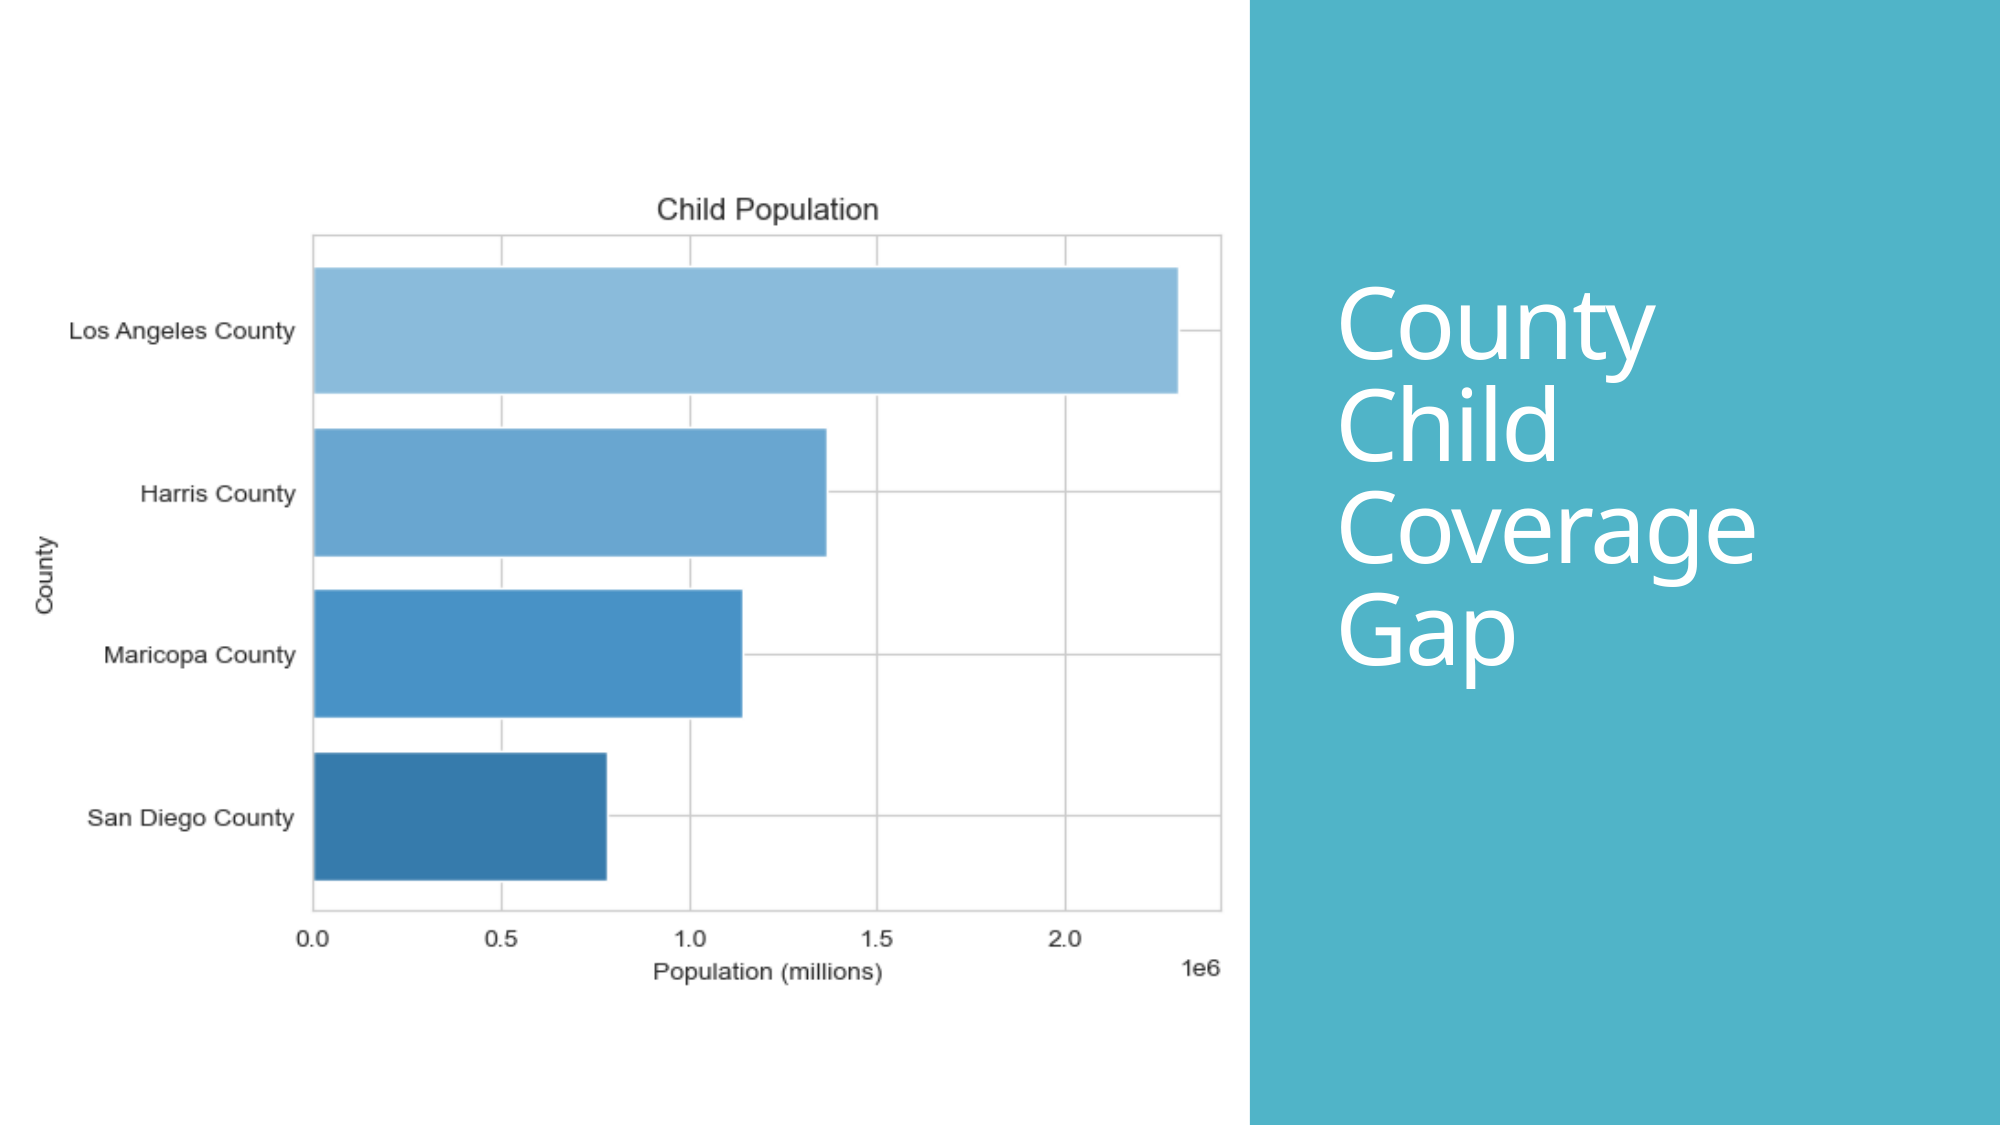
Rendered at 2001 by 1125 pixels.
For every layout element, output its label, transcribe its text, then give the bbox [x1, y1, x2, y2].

picture [18, 179, 1239, 1002]
title County Child Coverage Gap [1320, 378, 1875, 694]
